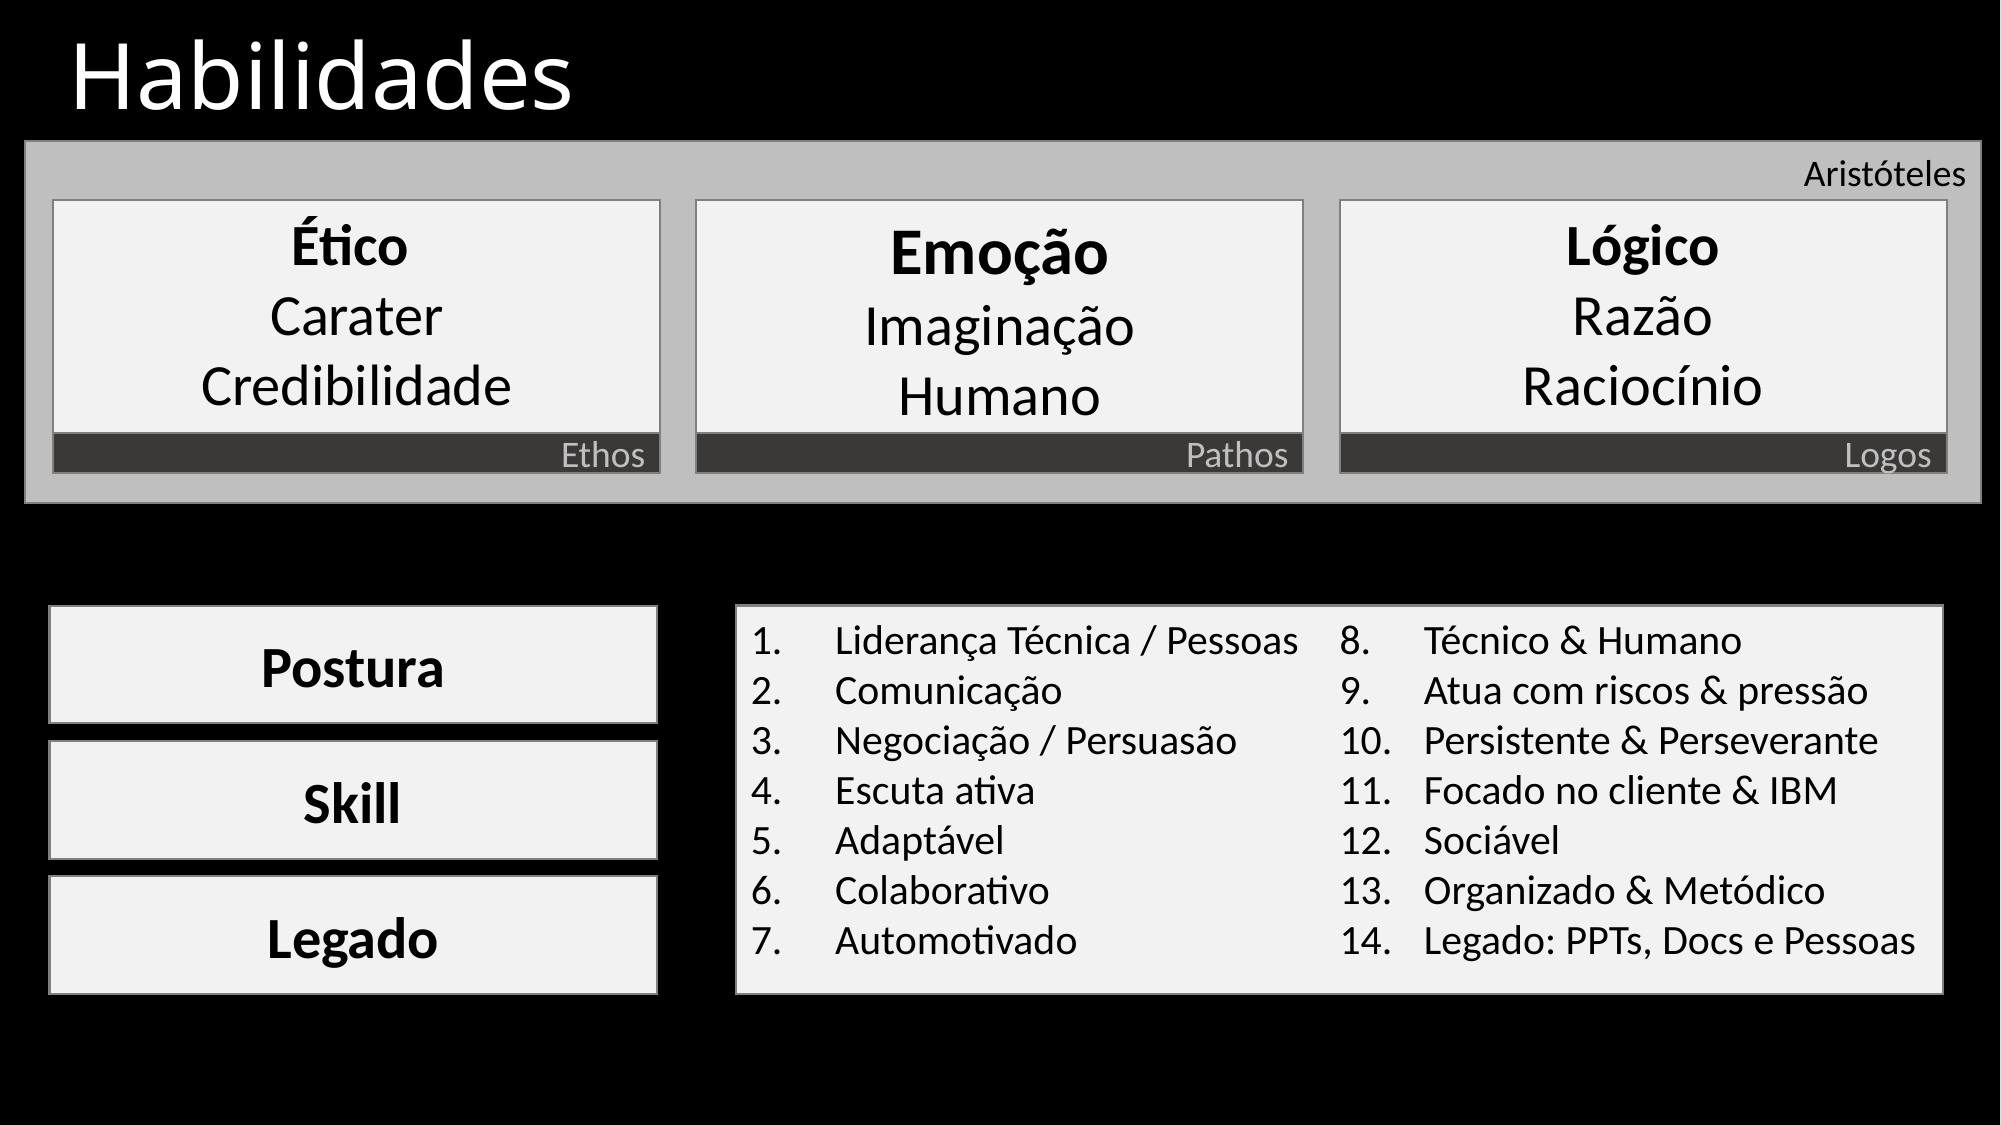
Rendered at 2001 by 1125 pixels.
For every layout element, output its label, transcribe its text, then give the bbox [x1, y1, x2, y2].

text_box Liderança Técnica / Pessoas Comunicação Negociação / Persuasão Escuta ativa Adaptável Colaborativo Automotivado Técnico & Humano Atua com riscos & pressão Persistente & Perseverante Focado no cliente & IBM Sociável Organizado & Metódico Legado: PPTs, Docs e Pessoas [735, 604, 1944, 995]
text_box Emoção Imaginação Humano [695, 199, 1304, 432]
text_box Legado [48, 875, 658, 995]
text_box Skill [48, 740, 658, 860]
text_box Ethos [52, 432, 661, 474]
text_box Aristóteles [24, 140, 1982, 504]
title Habilidades [53, 6, 1779, 154]
text_box Postura [48, 605, 658, 724]
text_box Lógico Razão Raciocínio [1339, 199, 1948, 432]
text_box Pathos [695, 432, 1304, 474]
text_box Logos [1339, 432, 1948, 474]
text_box Ético Carater Credibilidade [52, 199, 661, 432]
